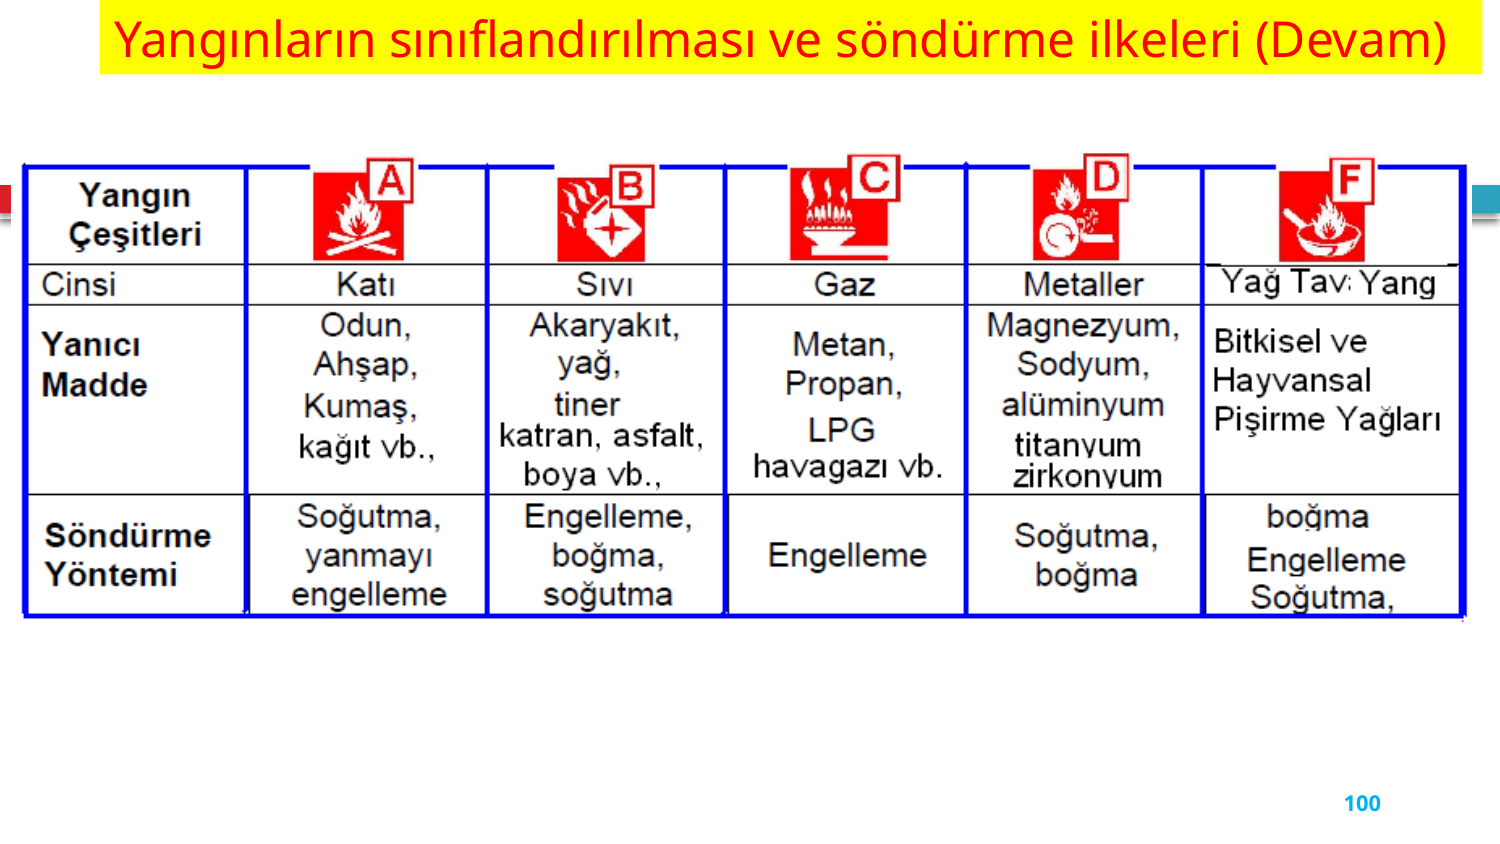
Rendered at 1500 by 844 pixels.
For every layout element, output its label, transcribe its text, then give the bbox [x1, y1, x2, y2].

slide_number 100 [1299, 782, 1425, 827]
picture [11, 151, 1472, 622]
title Yangınların sınıflandırılması ve söndürme ilkeleri (Devam) [99, 0, 1483, 75]
